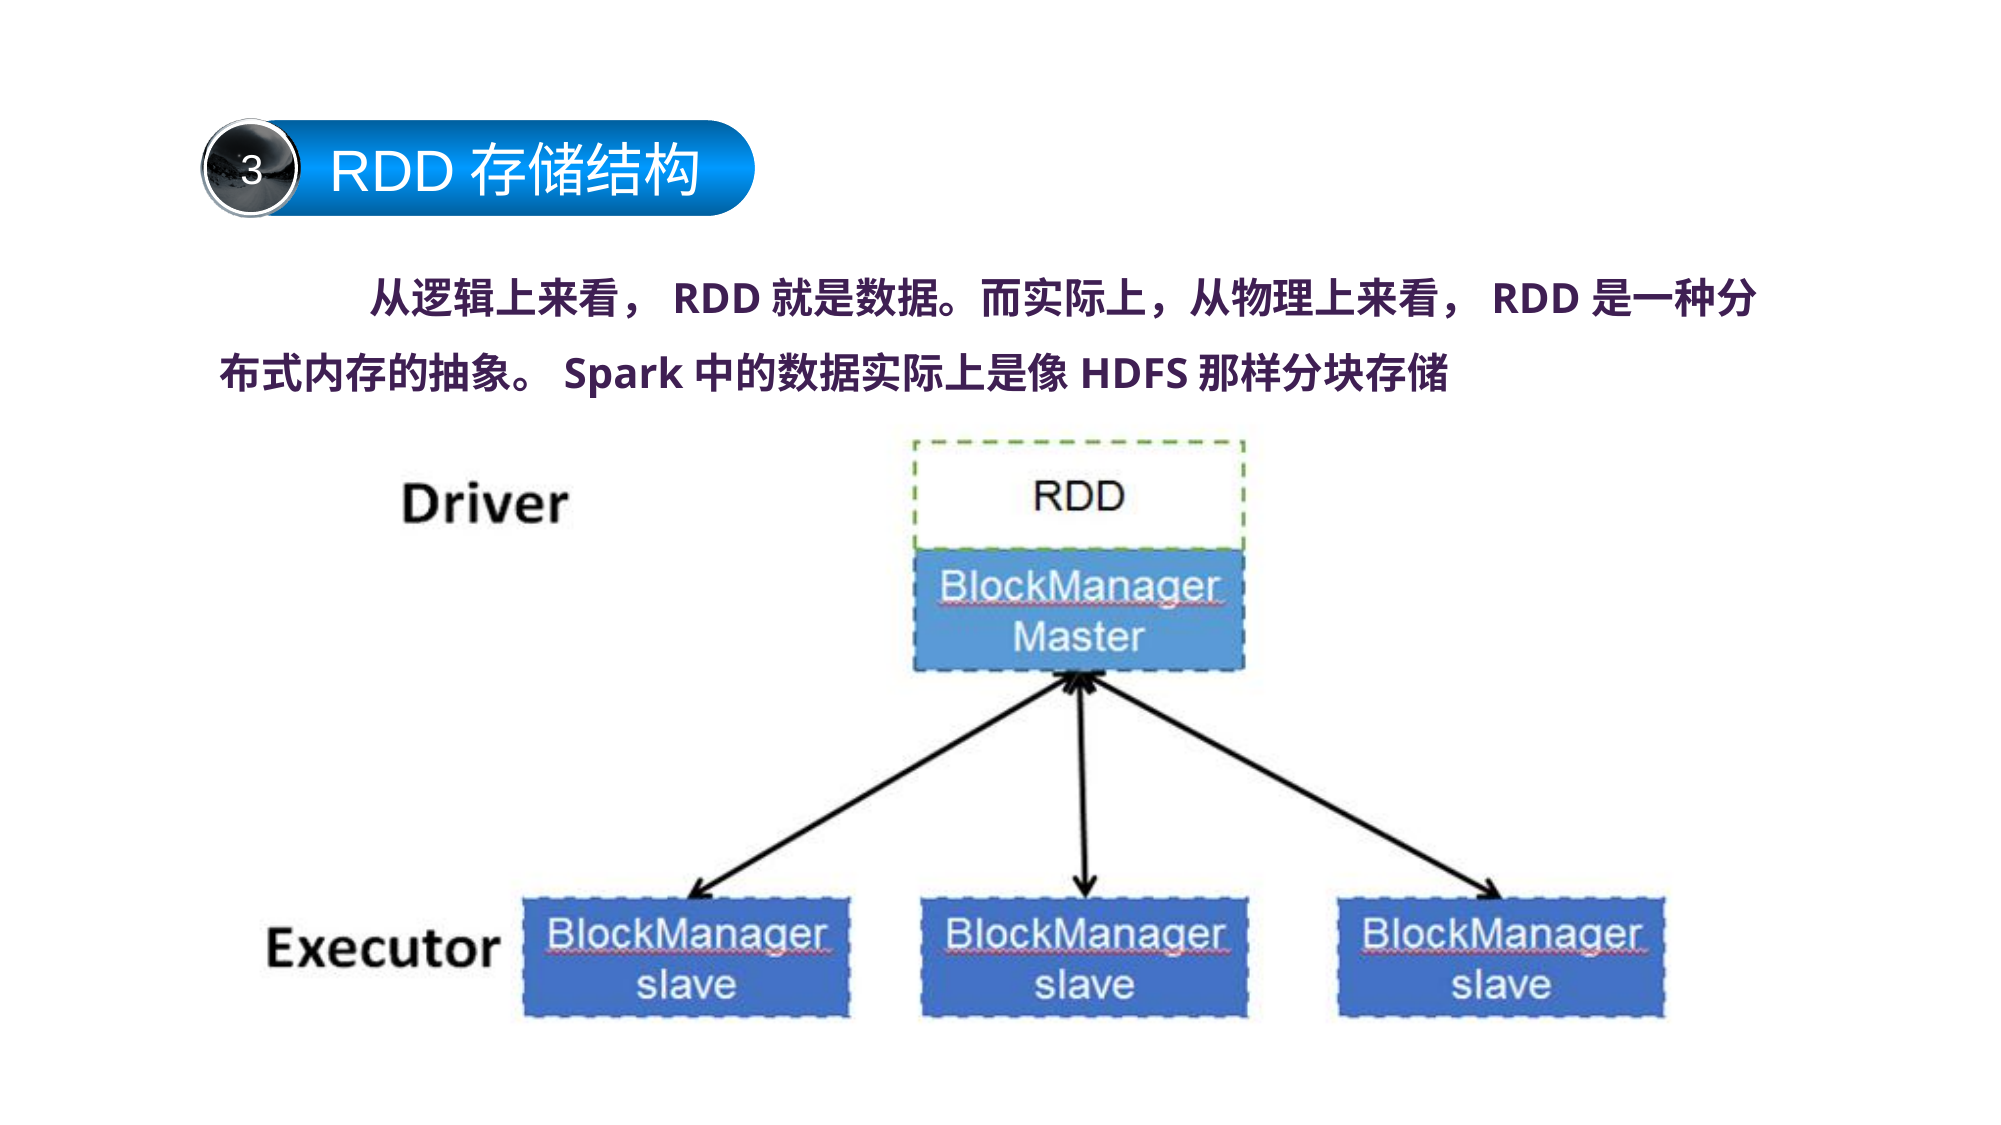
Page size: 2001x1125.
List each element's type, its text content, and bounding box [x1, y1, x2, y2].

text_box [200, 118, 758, 219]
text_box 从逻辑上来看，RDD就是数据。而实际上，从物理上来看，RDD是一种分布式内存的抽象。Spark中的数据实际上是像HDFS那样分块存储 [205, 239, 1805, 405]
picture [228, 395, 1734, 1057]
